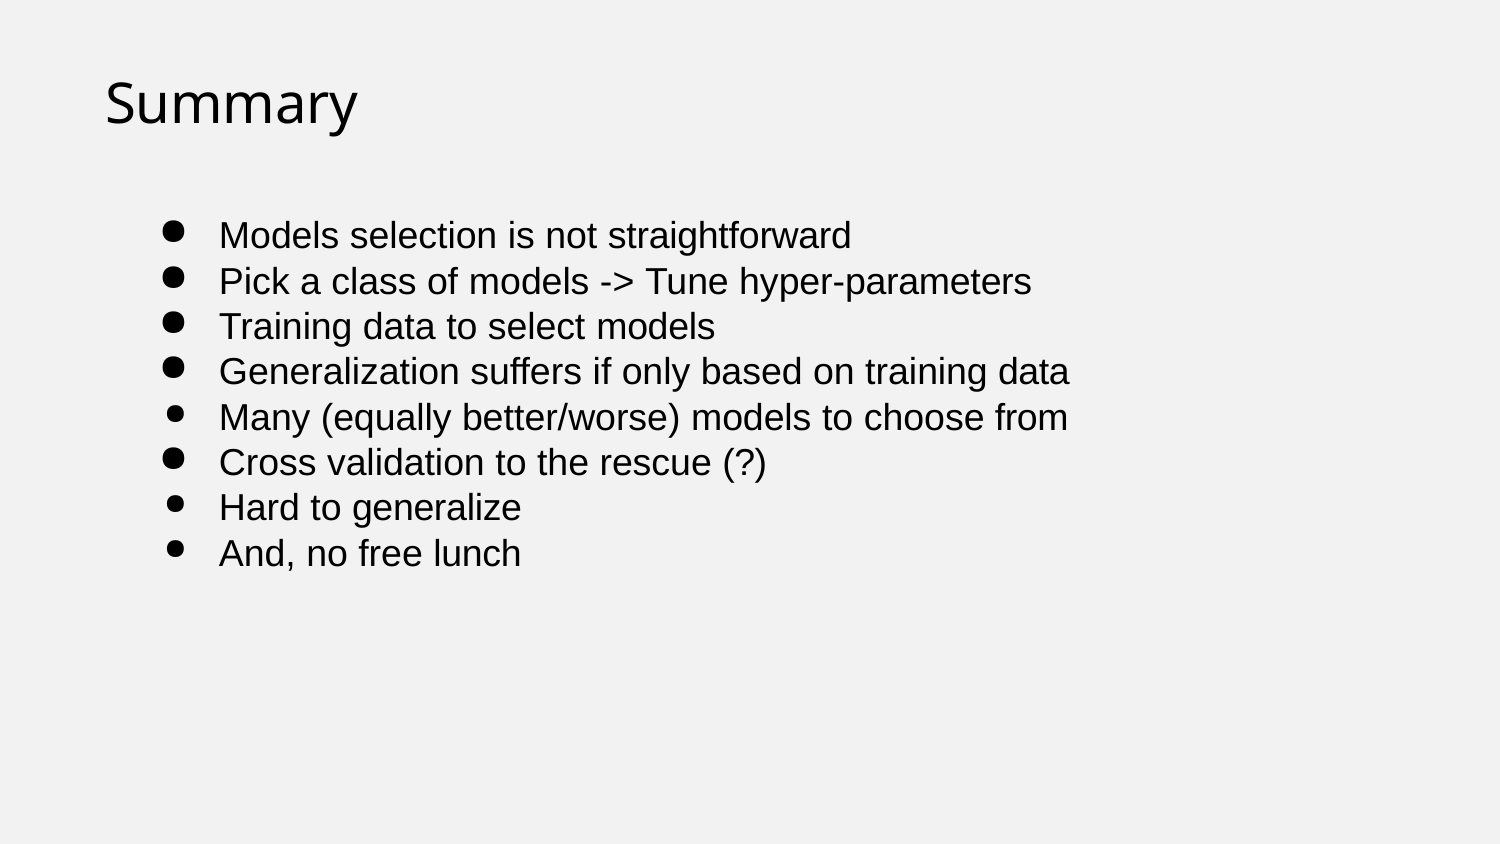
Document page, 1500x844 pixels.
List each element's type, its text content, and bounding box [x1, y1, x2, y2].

title Summary [103, 28, 1397, 172]
text_box Models selection is not straightforward Pick a class of models -> Tune hyper-parameters Training data to select models Generalization suffers if only based on training data Many (equally better/worse) models to choose from Cross validation to the rescue (?) Hard to generalize And, no free lunch [156, 209, 1075, 574]
